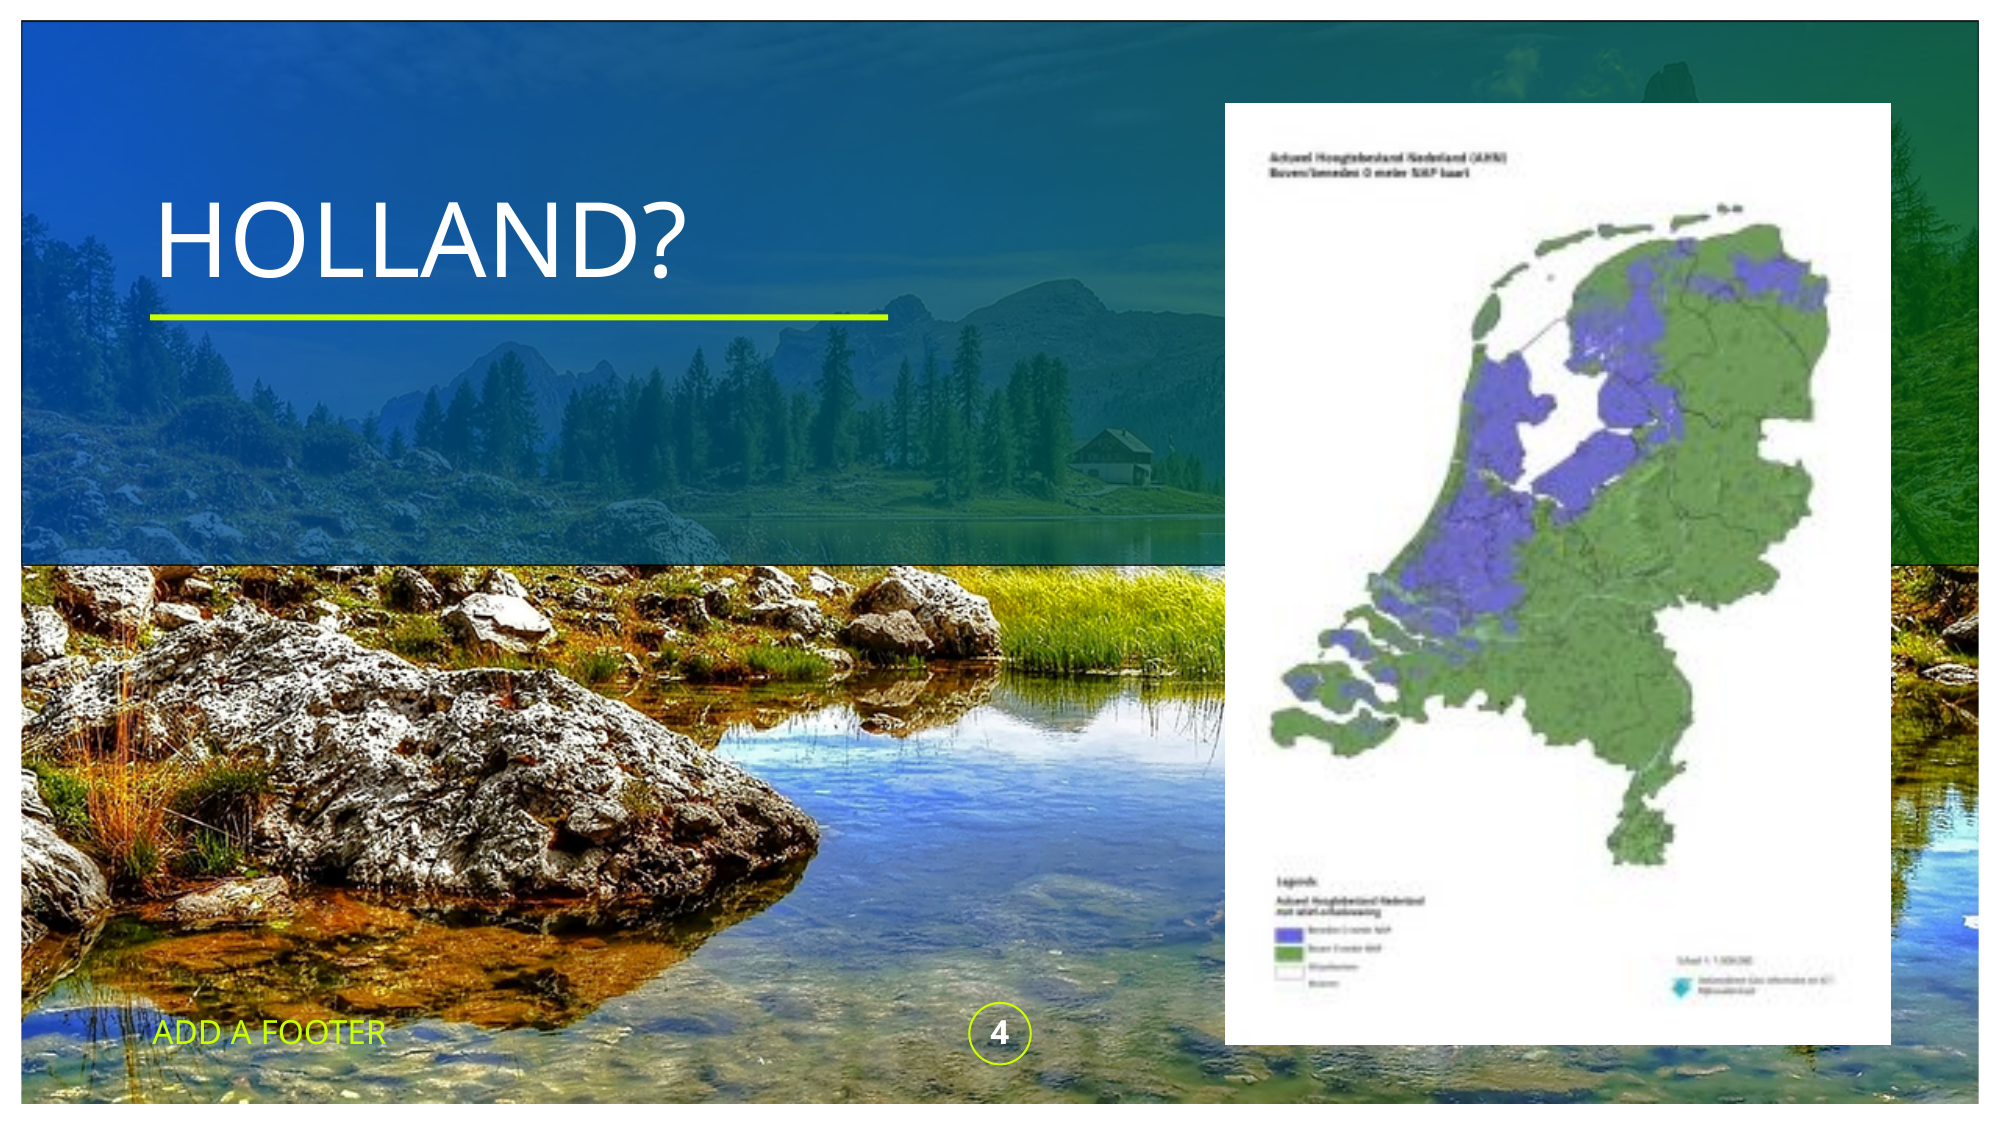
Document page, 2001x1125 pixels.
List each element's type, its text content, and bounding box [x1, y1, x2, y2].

slide_number 4 [954, 1003, 1045, 1064]
footer ADD A FOOTER [137, 1003, 695, 1064]
title HOLLAND? [138, 179, 1011, 308]
picture [21, 21, 1979, 1104]
